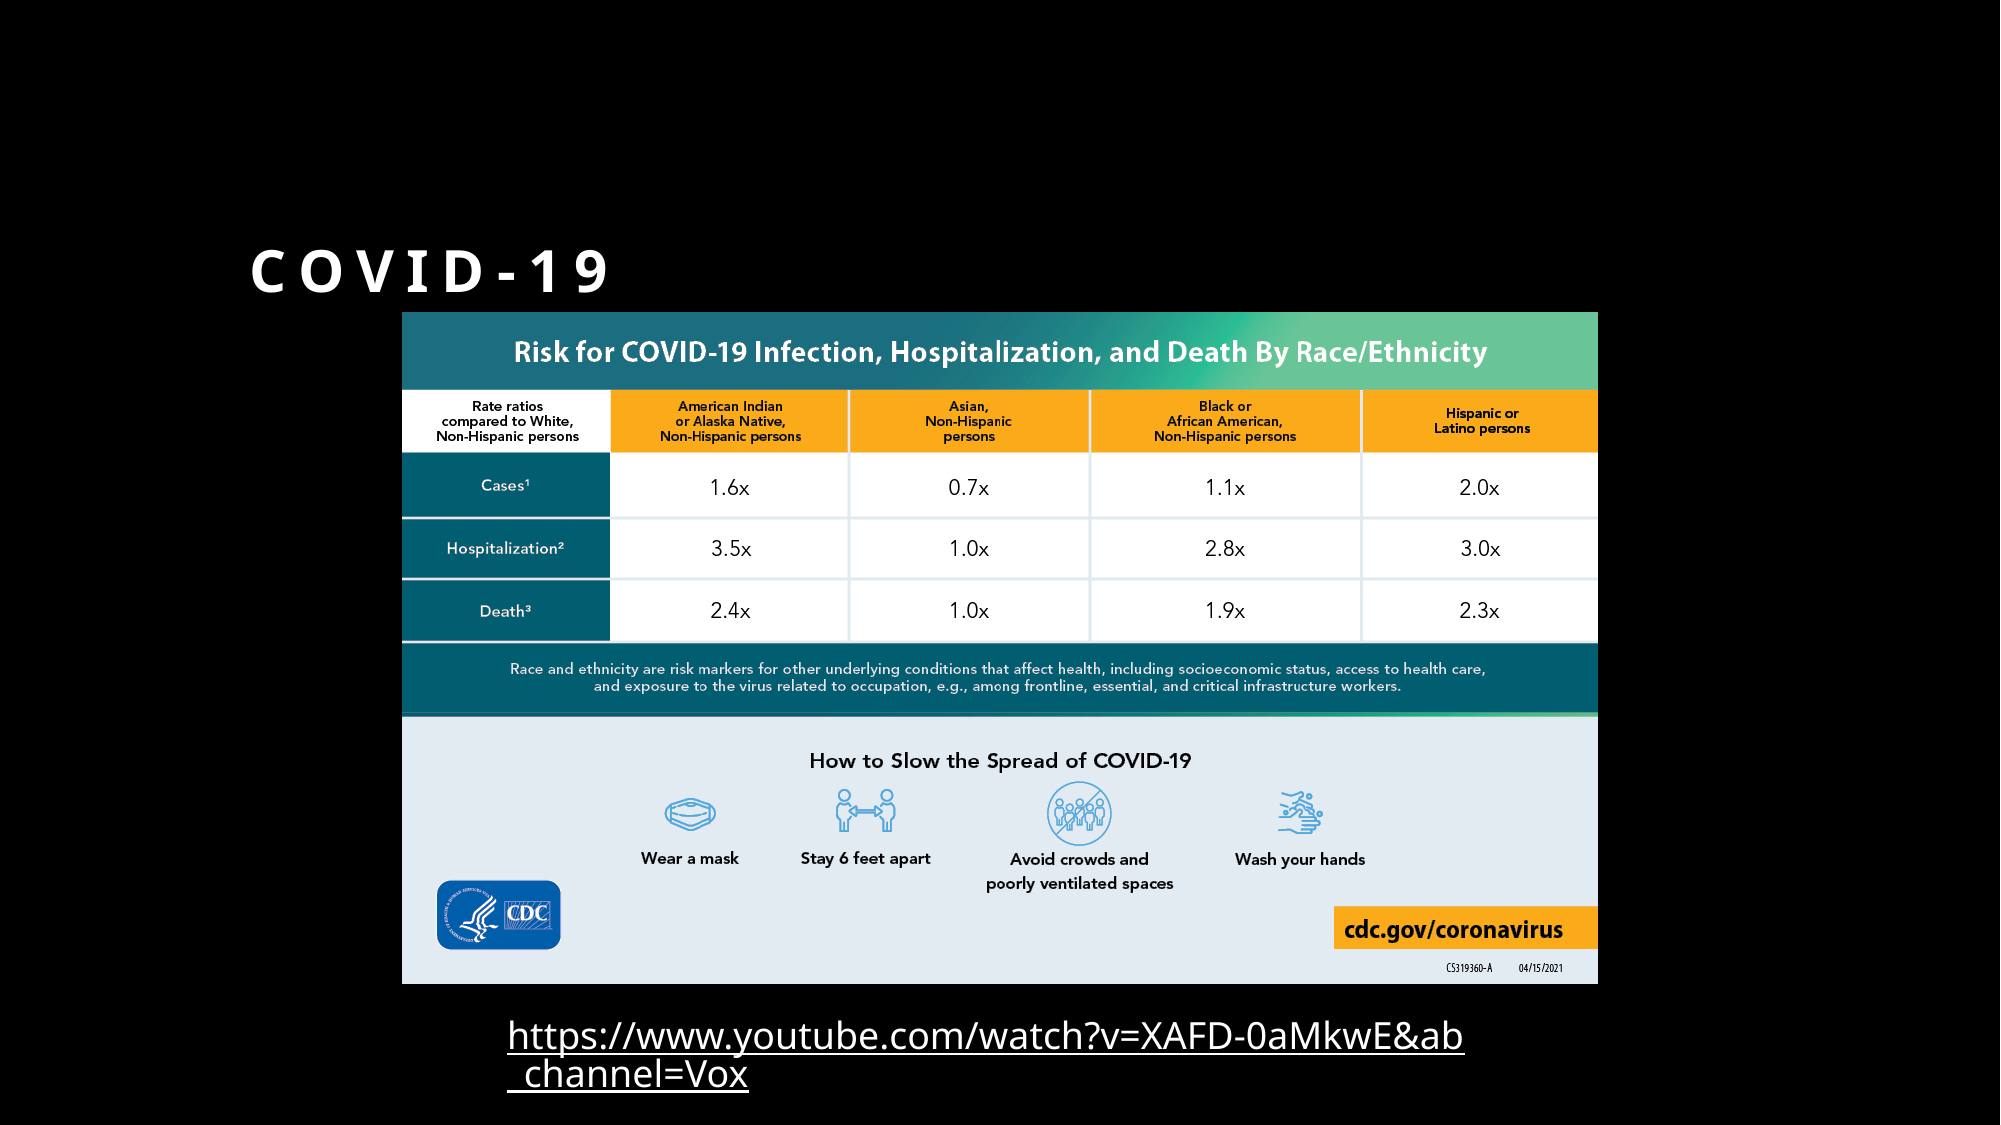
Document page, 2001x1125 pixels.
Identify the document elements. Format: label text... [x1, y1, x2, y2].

text_box https://www.youtube.com/watch?v=XAFD-0aMkwE&ab_channel=Vox [492, 1004, 1493, 1116]
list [402, 312, 1598, 984]
title COVid-19 [234, 171, 1750, 313]
